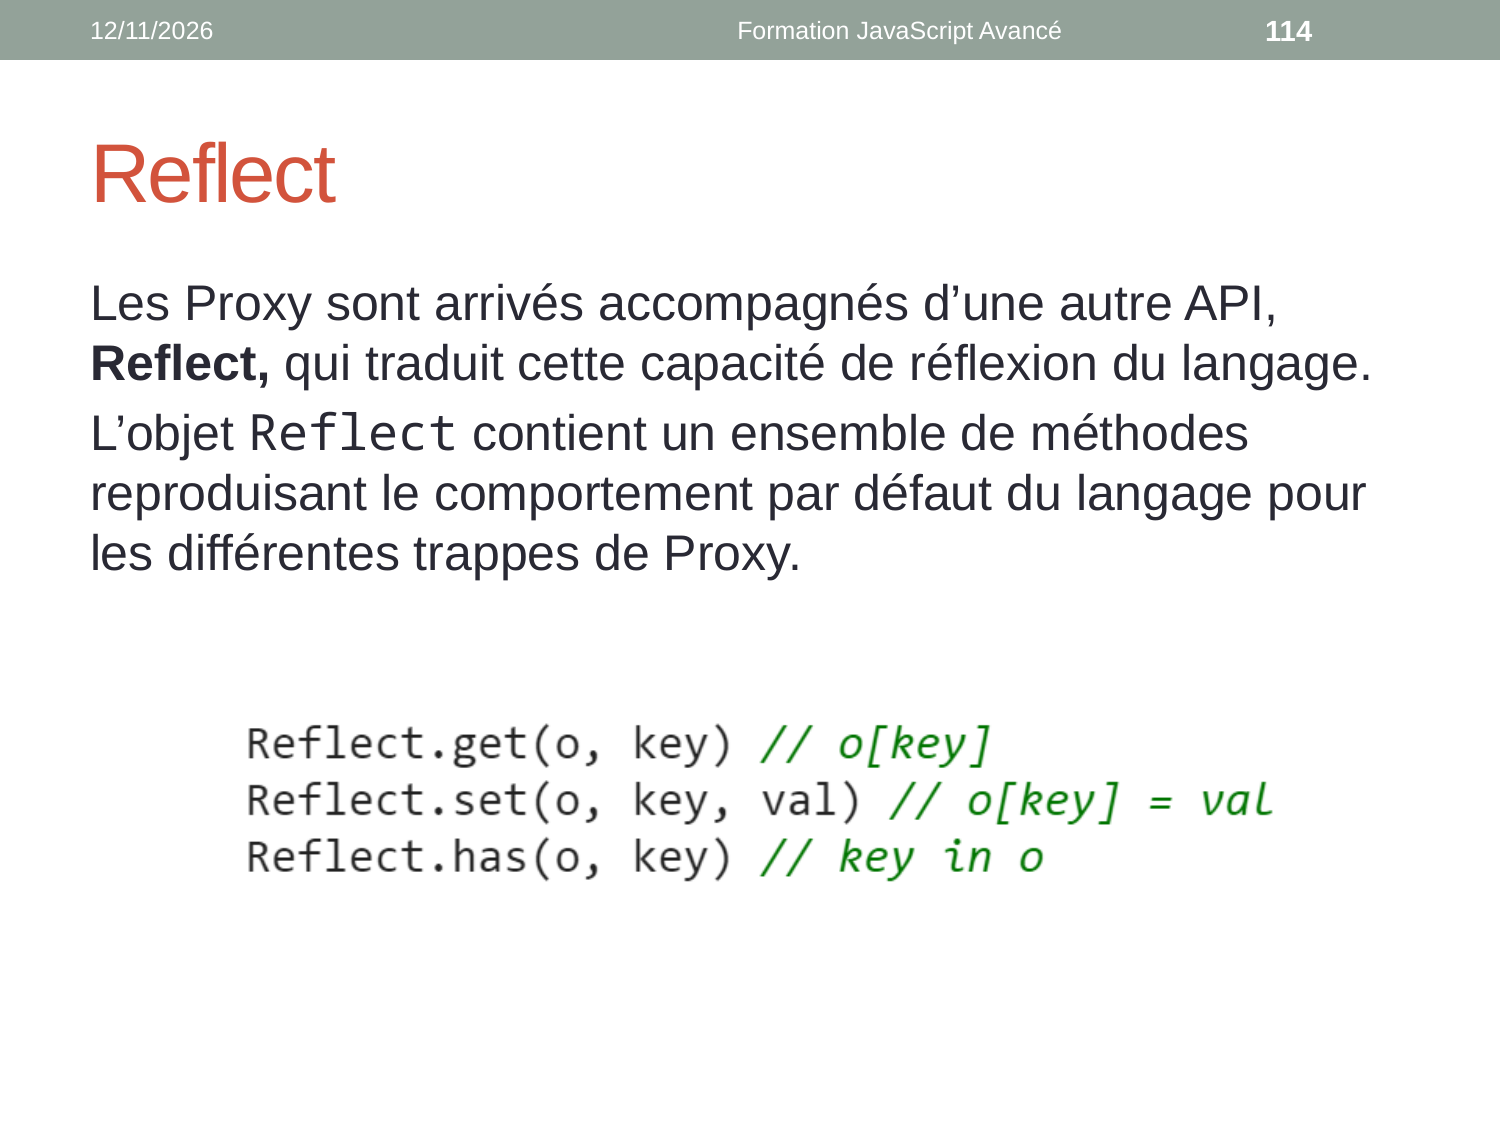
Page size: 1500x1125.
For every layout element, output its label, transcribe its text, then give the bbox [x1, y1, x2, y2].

title Reflect [75, 87, 1425, 250]
list Les Proxy sont arrivés accompagnés d’une autre API, Reflect, qui traduit cette capacité de réflexion du langage. L’objet Reflect contient un ensemble de méthodes reproduisant le comportement par défaut du langage pour les différentes trappes de Proxy. [75, 262, 1436, 1063]
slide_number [75, 3, 550, 57]
slide_number 114 [1250, 3, 1425, 57]
picture [229, 705, 1297, 894]
footer Formation JavaScript Avancé [562, 3, 1238, 57]
